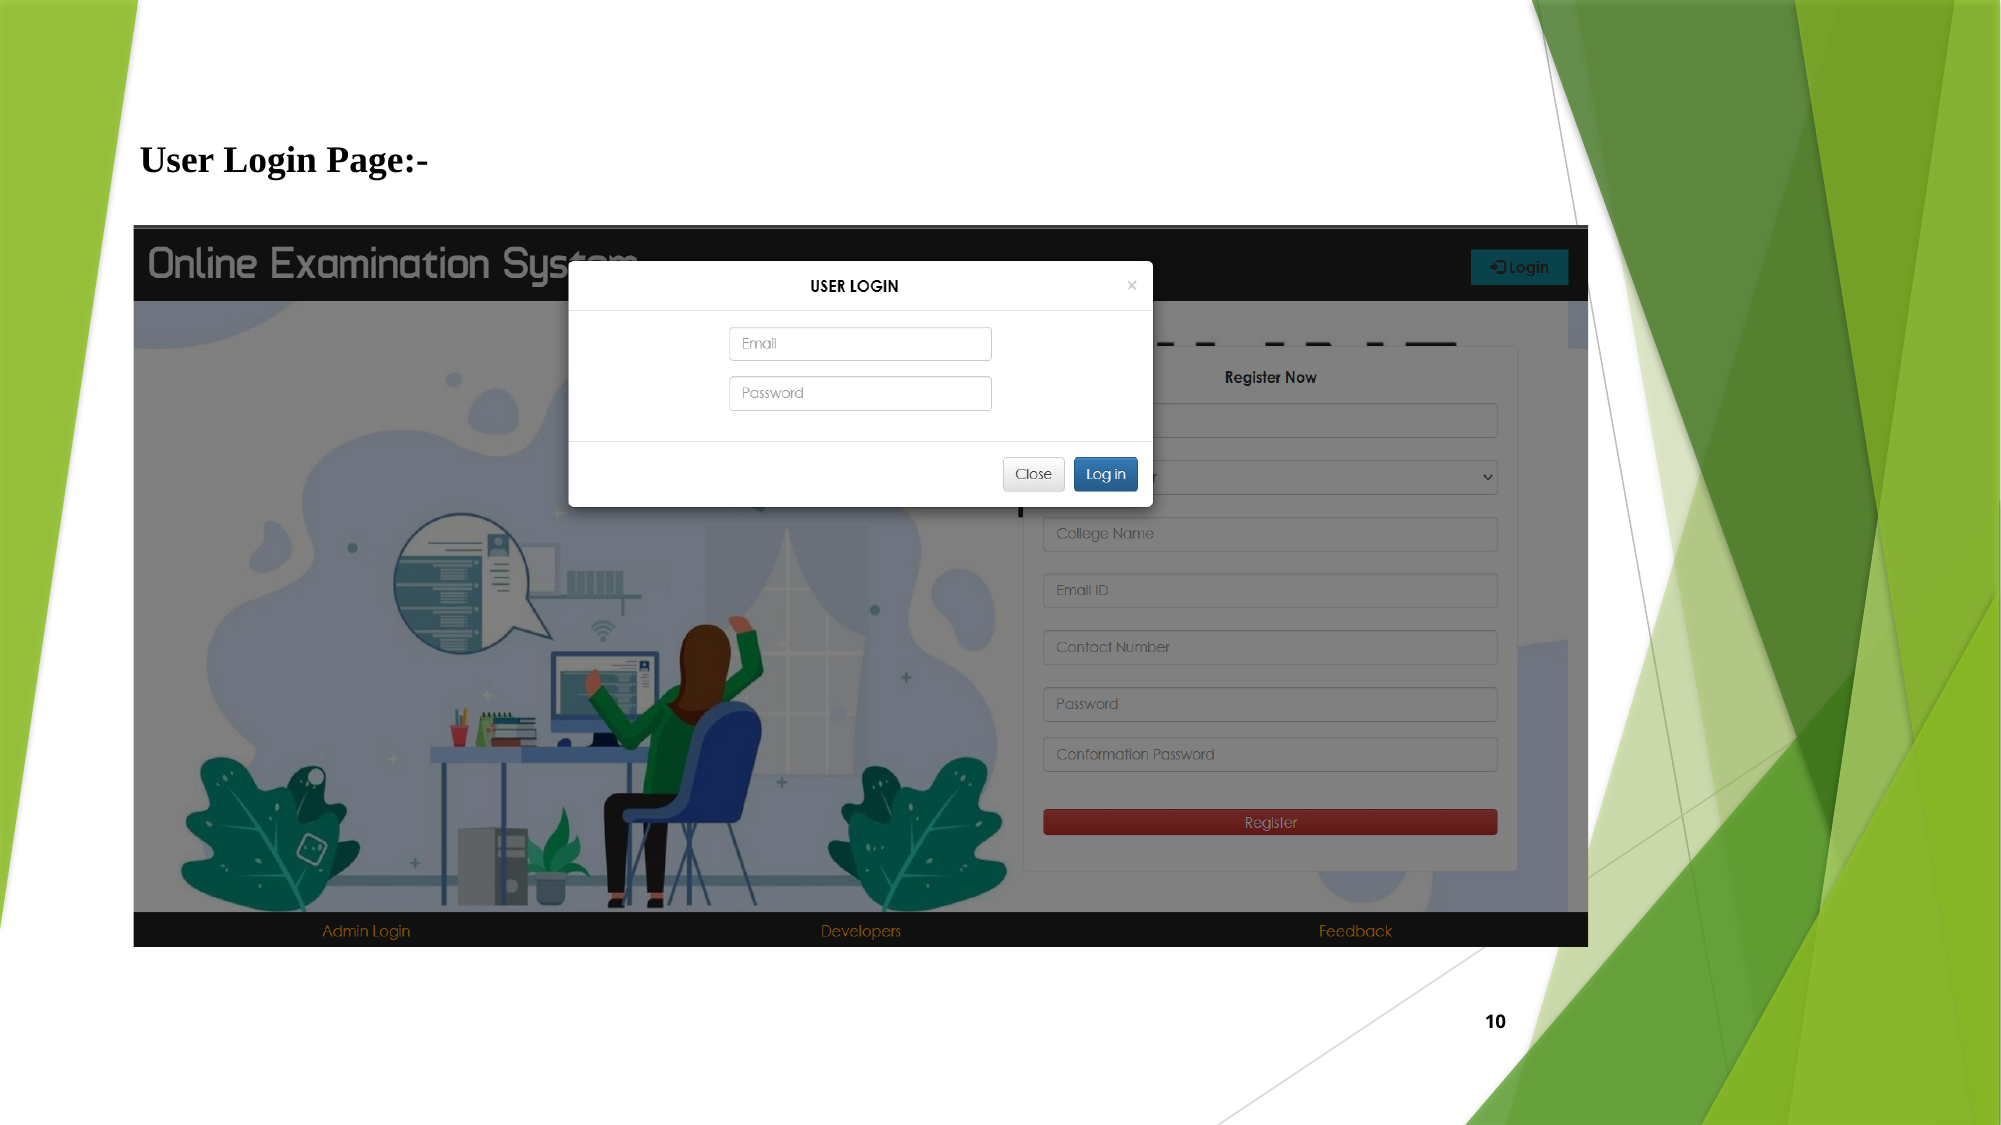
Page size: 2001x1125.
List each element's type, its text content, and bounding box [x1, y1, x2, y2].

subtitle User Login Page:- [114, 127, 1608, 862]
slide_number 10 [1409, 991, 1522, 1051]
picture [133, 225, 1589, 948]
